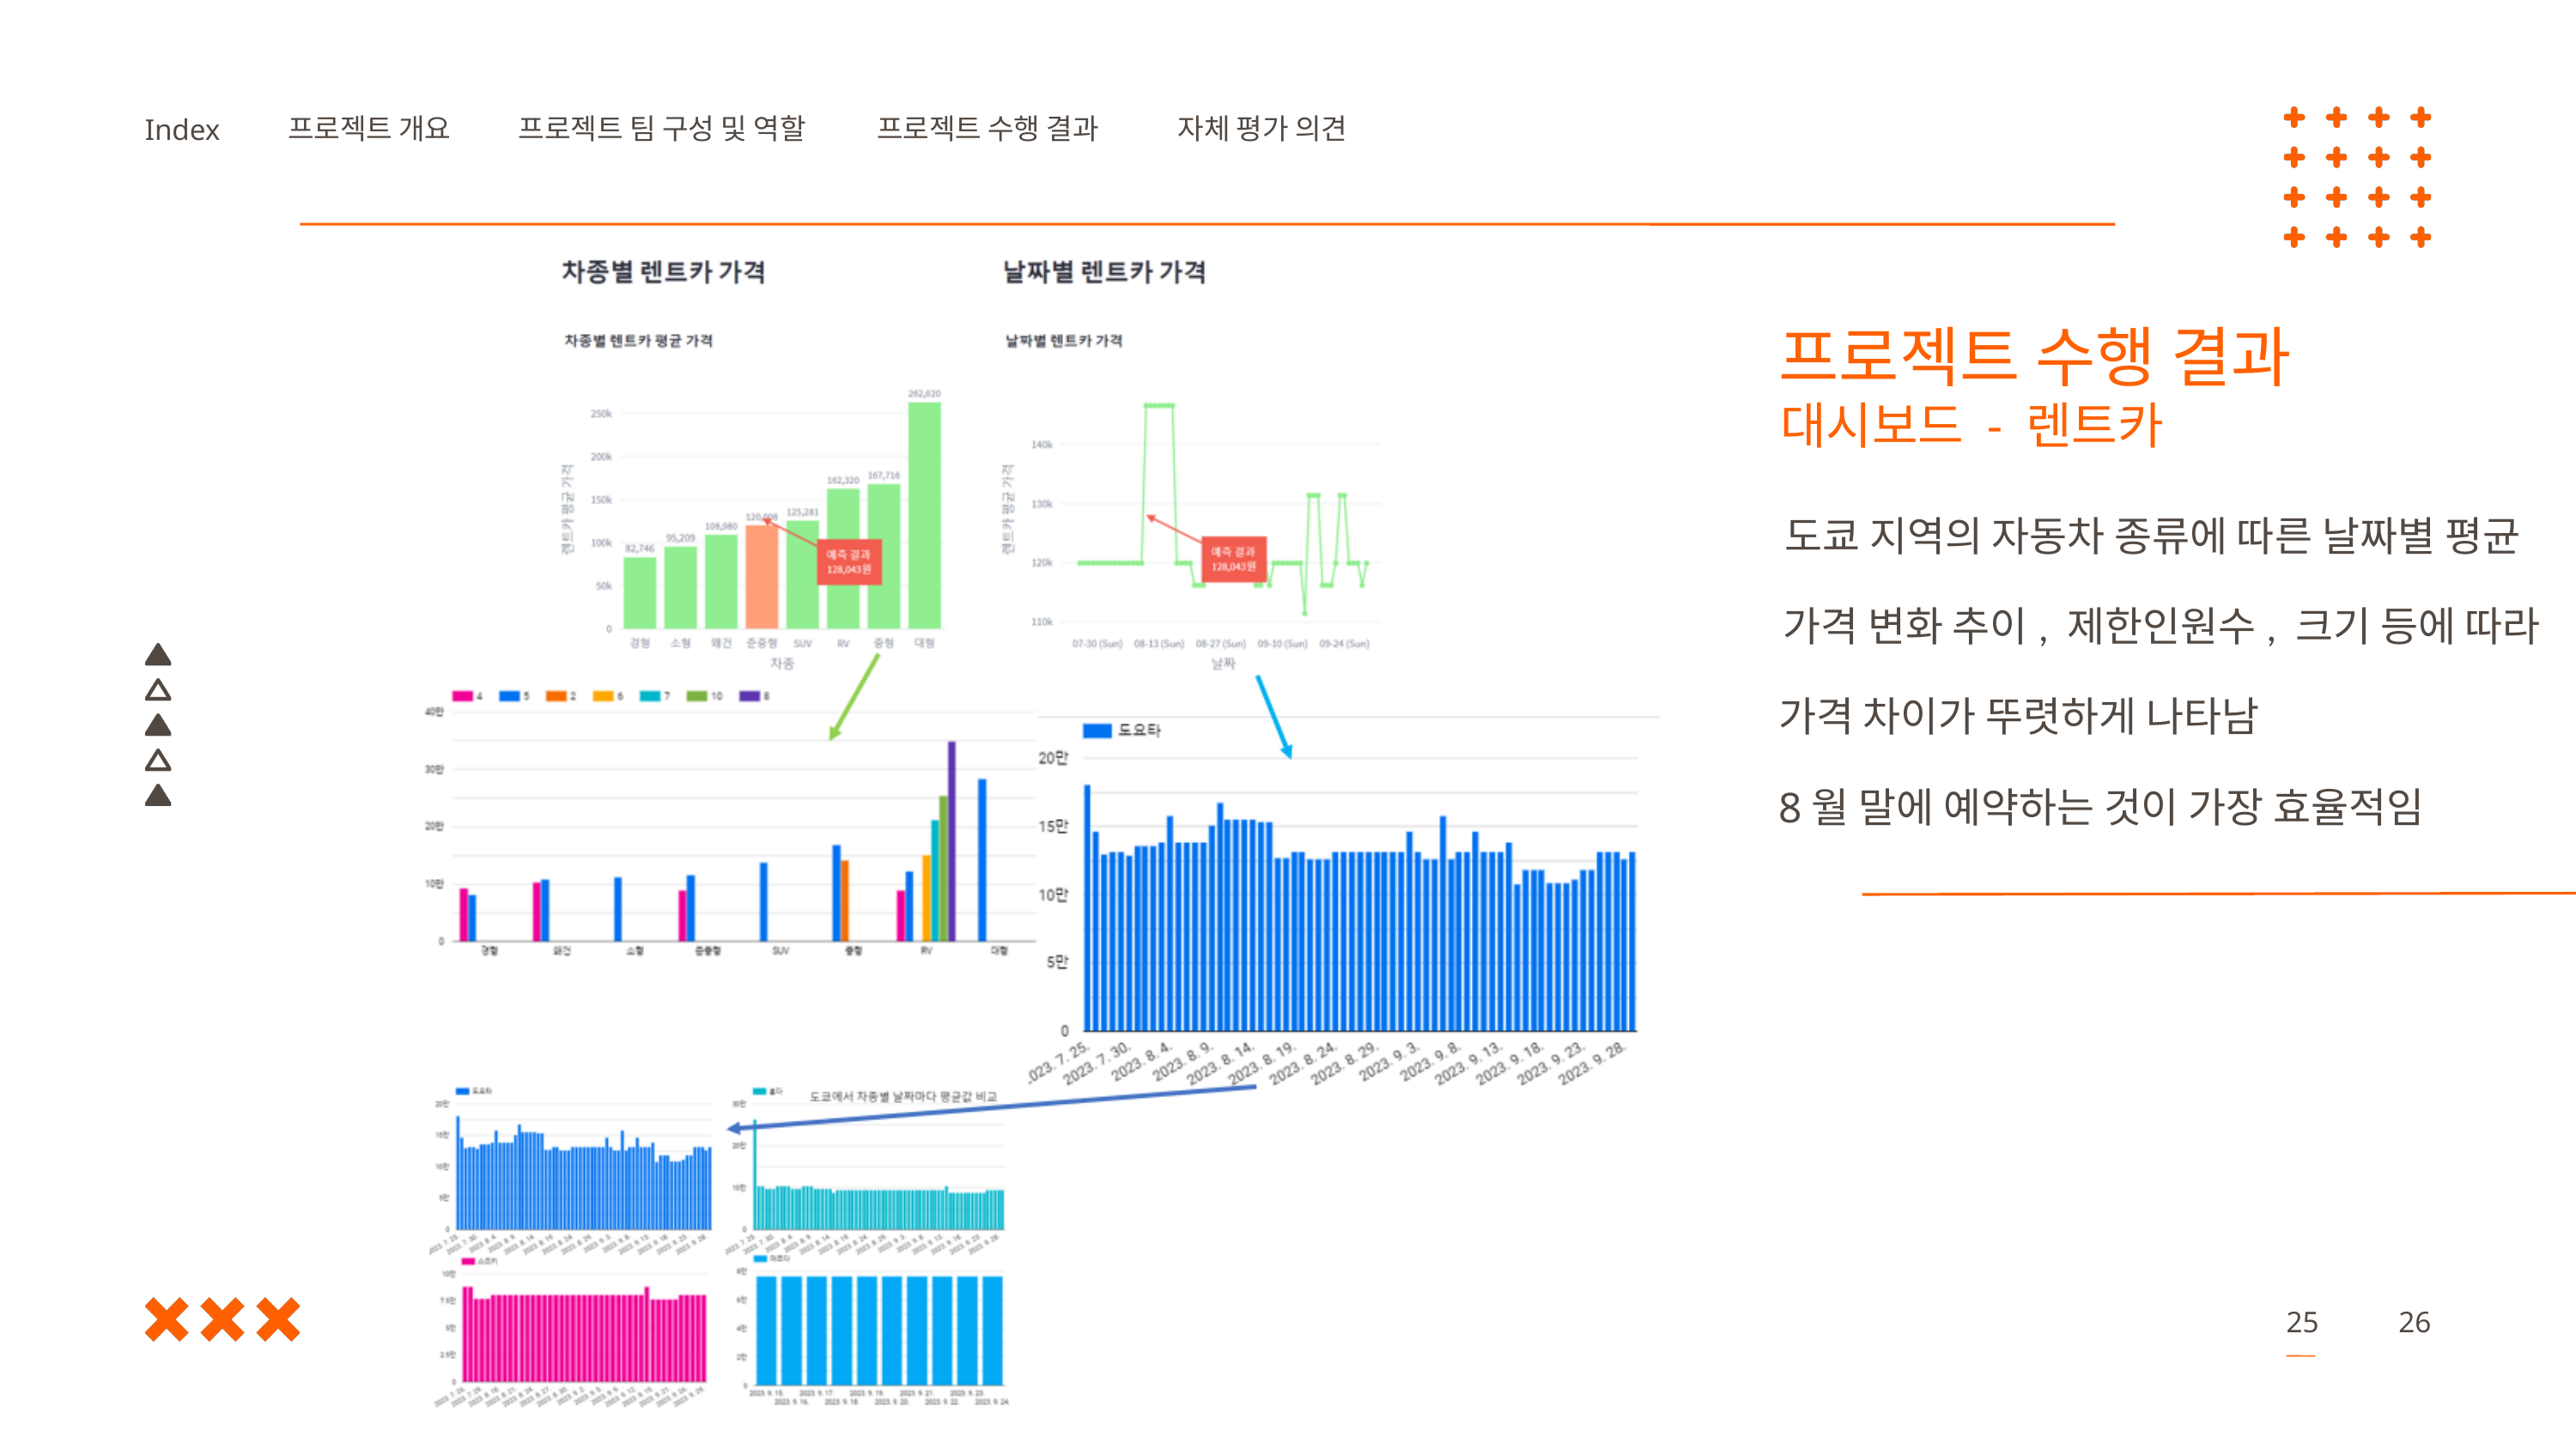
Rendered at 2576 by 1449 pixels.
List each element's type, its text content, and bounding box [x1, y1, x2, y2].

text_box [2283, 106, 2348, 252]
text_box Index [144, 106, 223, 147]
text_box 26 [2345, 1298, 2432, 1339]
text_box 가격 변화 추이, 제한인원수, 크기 등에 따라 [1783, 592, 2559, 650]
text_box [2367, 106, 2432, 252]
text_box 가격 차이가 뚜렷하게 나타남 [1778, 682, 2506, 741]
text_box 프로젝트 팀 구성 및 역할 [518, 105, 811, 145]
text_box 프로젝트 수행 결과 [876, 105, 1113, 145]
text_box 자체 평가 의견 [1177, 105, 1352, 145]
text_box 프로젝트 개요 [288, 105, 453, 145]
text_box [405, 252, 1673, 1433]
text_box 8월 말에 예약하는 것이 가장 효율적임 [1778, 773, 2506, 831]
text_box [144, 643, 172, 806]
text_box 대시보드 - 렌트카 [1780, 407, 2348, 455]
text_box 프로젝트 수행 결과 [1778, 333, 2346, 396]
text_box [144, 1297, 301, 1342]
text_box 도쿄 지역의 자동차 종류에 따른 날짜별 평균 [1784, 501, 2576, 560]
text_box 25 [2233, 1298, 2319, 1339]
